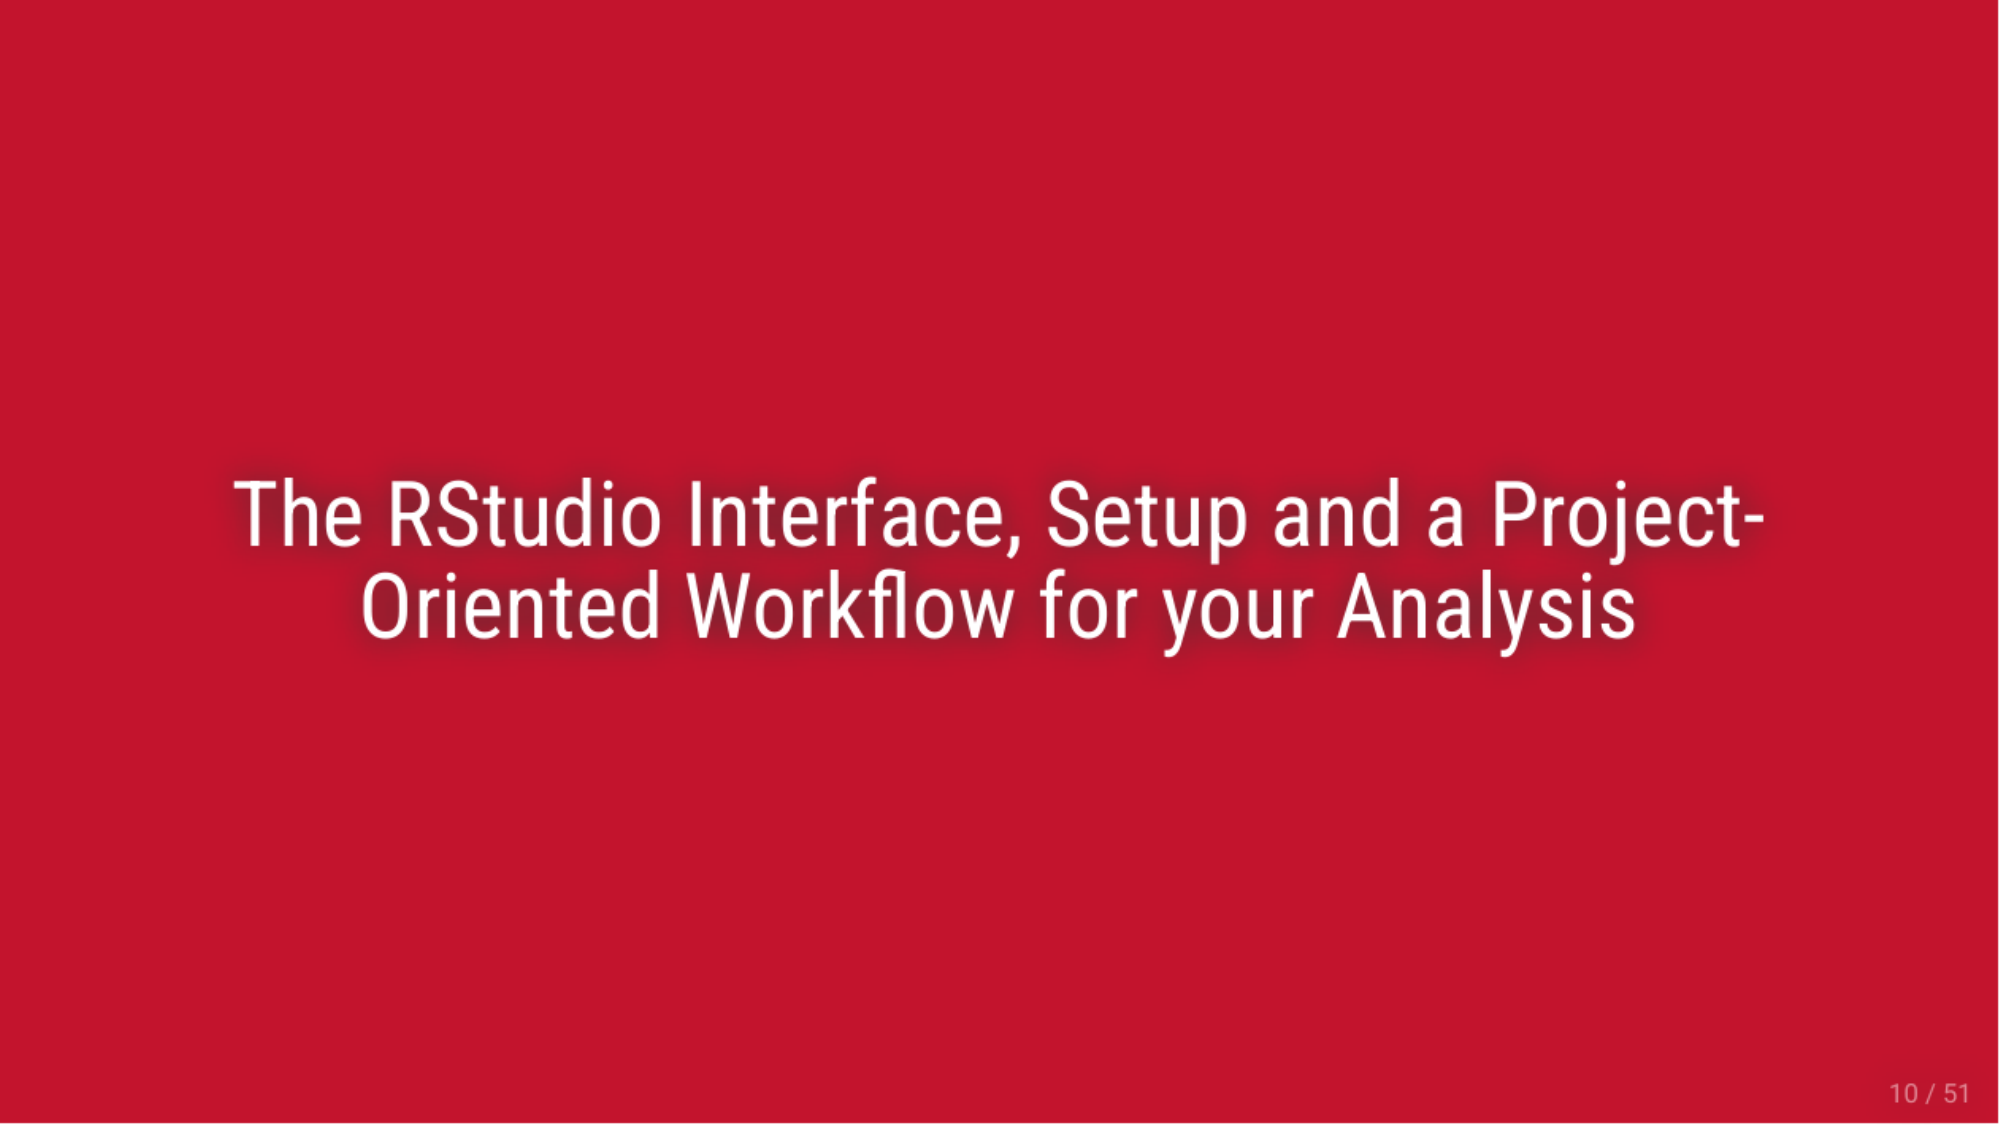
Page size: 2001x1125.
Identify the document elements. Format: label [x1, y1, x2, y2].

list [0, 0, 2000, 1125]
